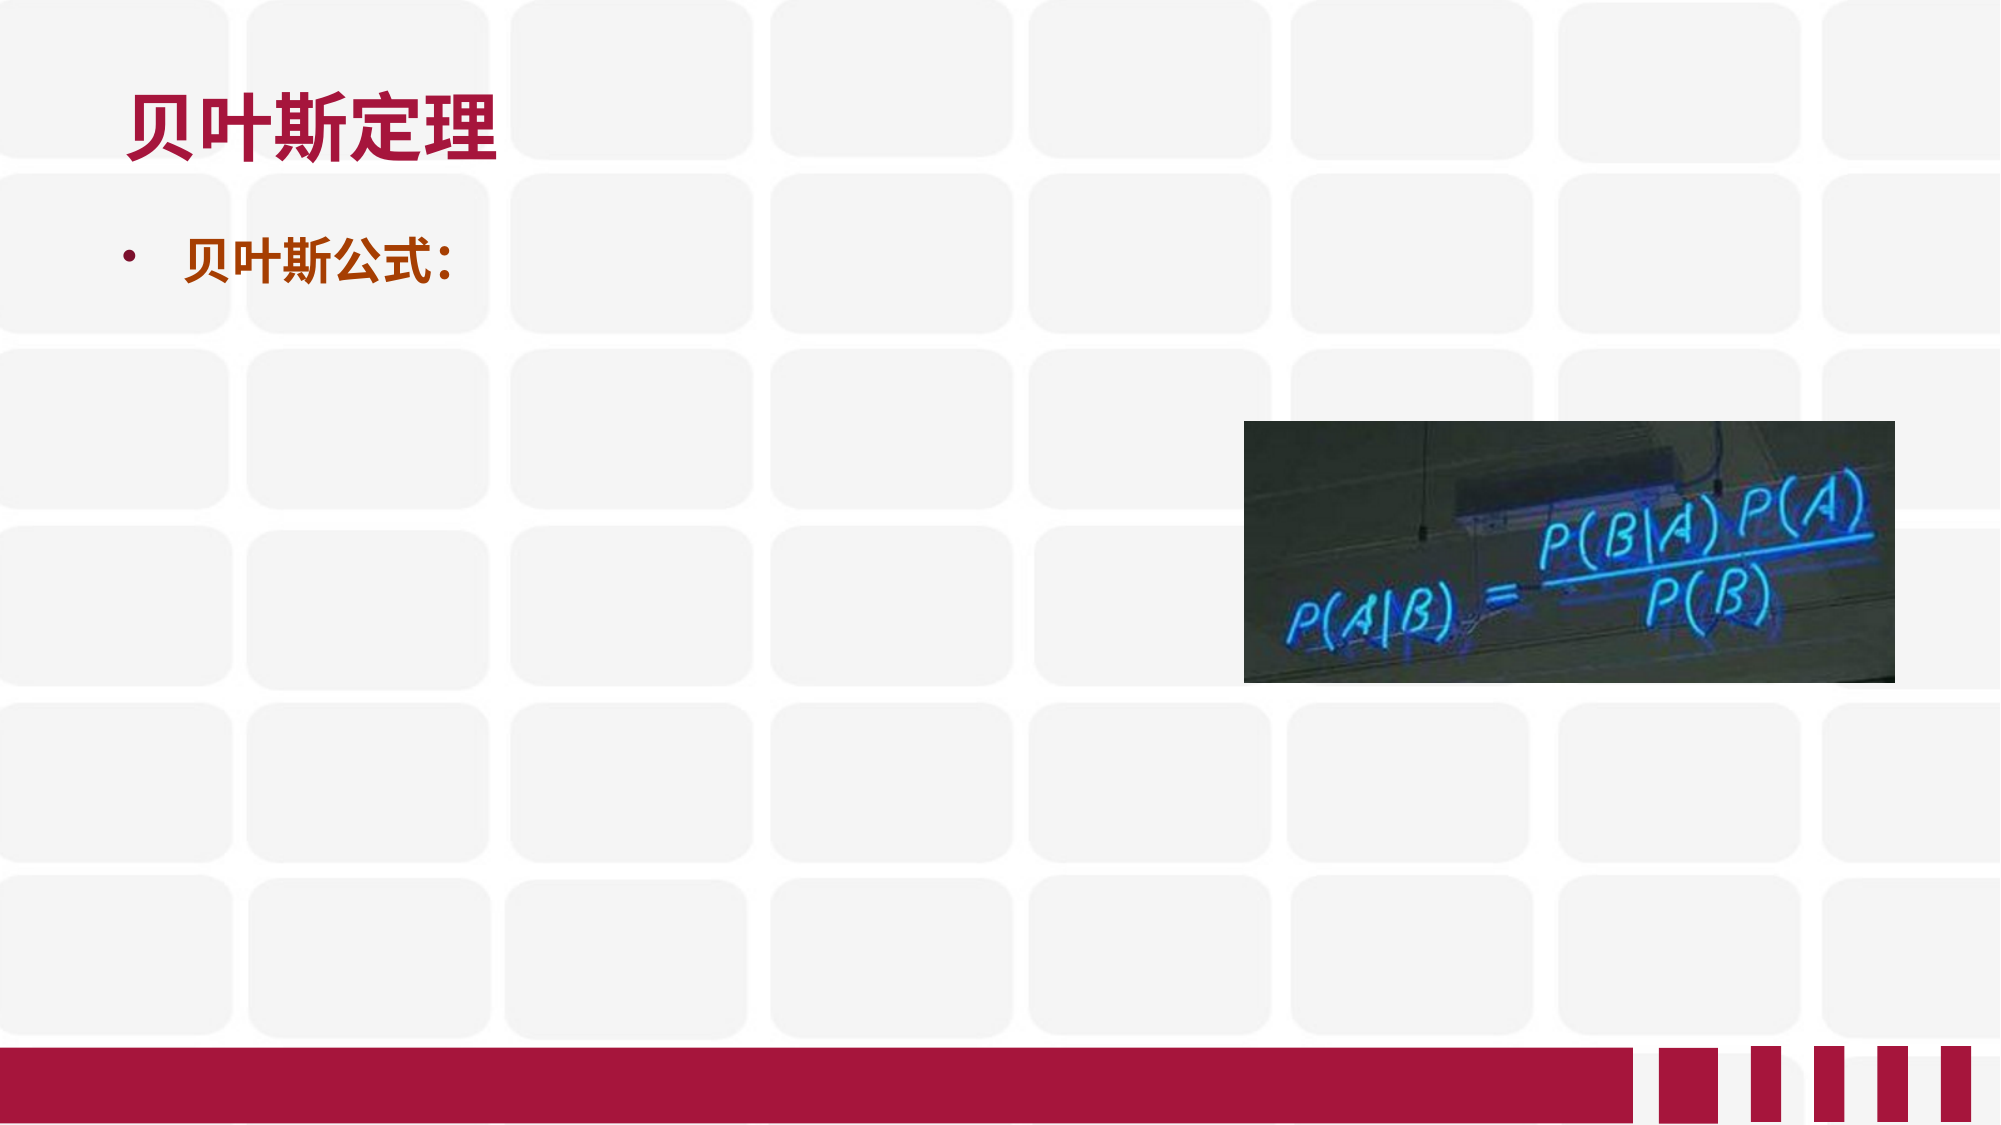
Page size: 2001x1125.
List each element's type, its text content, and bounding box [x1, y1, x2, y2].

title 贝叶斯定理 [108, 75, 1895, 188]
picture [0, 0, 2000, 1125]
